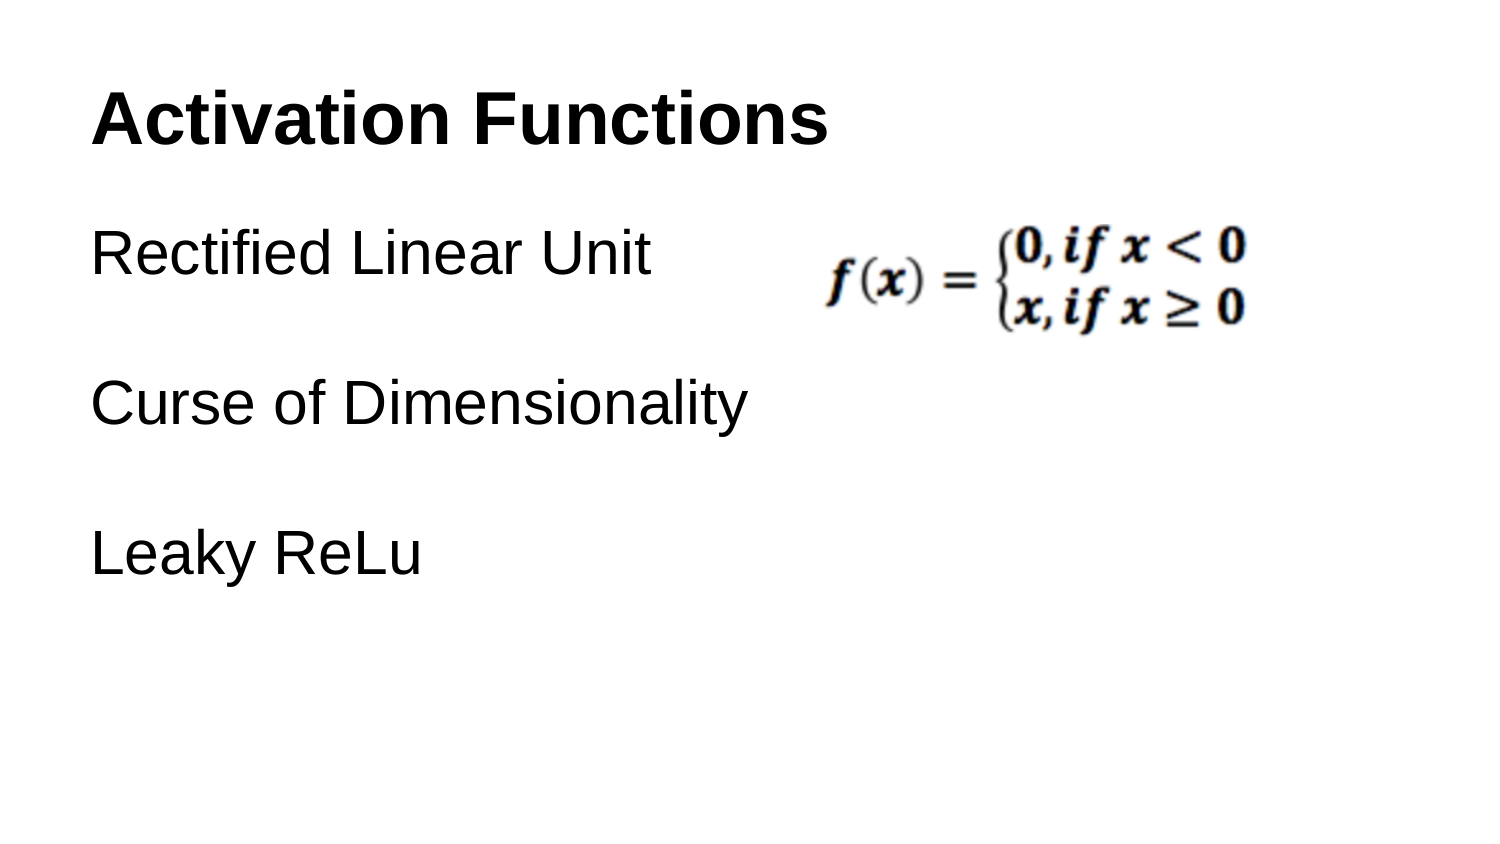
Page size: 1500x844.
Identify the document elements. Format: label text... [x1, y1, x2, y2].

picture [822, 224, 1366, 351]
list Rectified Linear Unit Curse of Dimensionality Leaky ReLu [75, 196, 1425, 808]
title Activation Functions [75, 33, 1425, 175]
